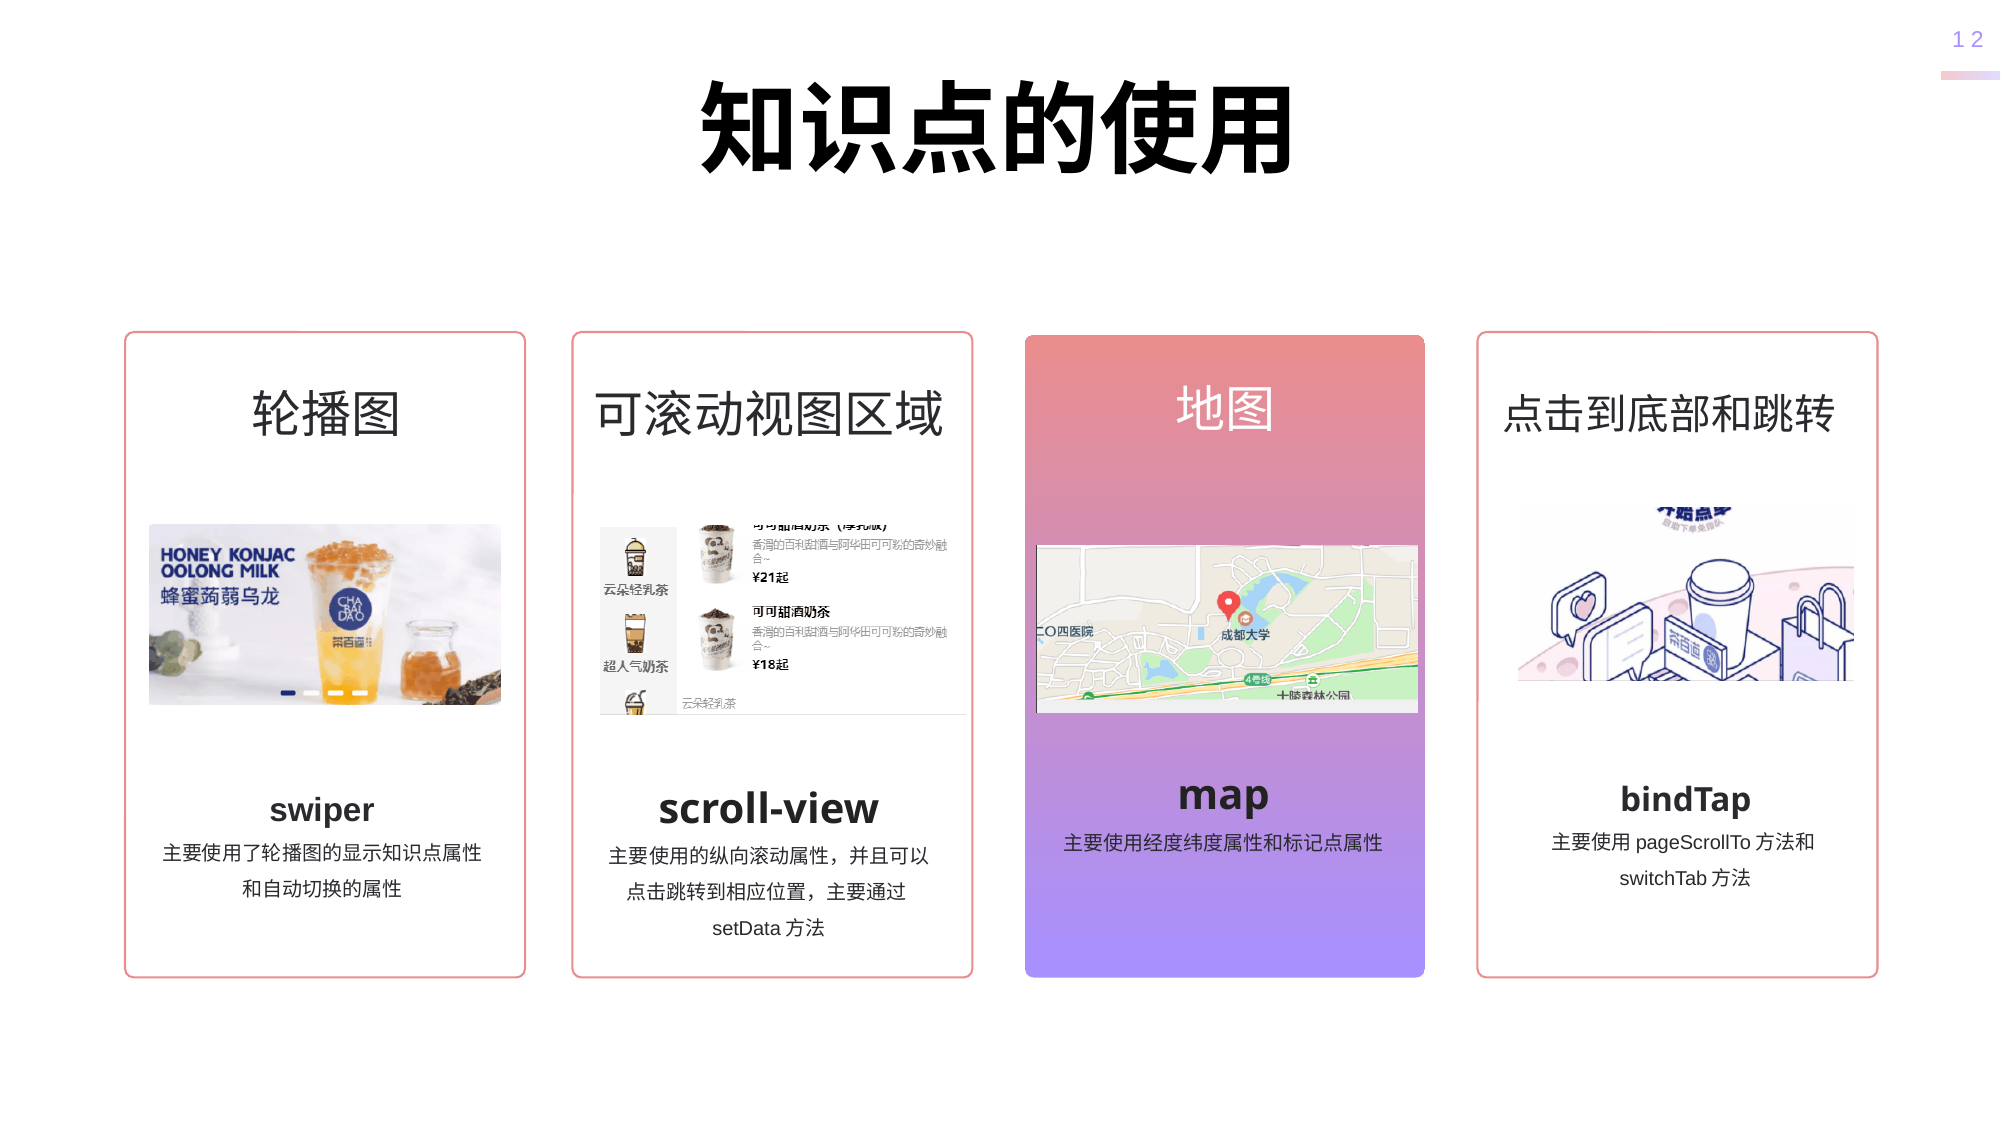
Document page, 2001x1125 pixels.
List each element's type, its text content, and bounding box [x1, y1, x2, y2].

text_box map 主要使用经度纬度属性和标记点属性 [1048, 760, 1399, 862]
text_box [1476, 330, 1879, 979]
picture [149, 524, 501, 705]
picture [1036, 545, 1418, 713]
text_box 地图 [1026, 370, 1424, 446]
text_box [1023, 334, 1427, 979]
text_box [123, 330, 527, 979]
text_box 知识点的使用 [0, 57, 2000, 193]
text_box swiper 主要使用了轮播图的显示知识点属性和自动切换的属性 [146, 761, 498, 908]
text_box bindTap 主要使用pageScrollTo方法和switchTab方法 [1510, 750, 1861, 898]
picture [1517, 507, 1854, 681]
text_box scroll-view 主要使用的纵向滚动属性，并且可以点击跳转到相应位置，主要通过setData方法 [593, 774, 945, 947]
text_box 可滚动视图区域 [572, 375, 966, 450]
picture [600, 525, 966, 715]
text_box [571, 330, 974, 979]
text_box 轮播图 [127, 375, 526, 450]
text_box 点击到底部和跳转 [1477, 380, 1861, 446]
